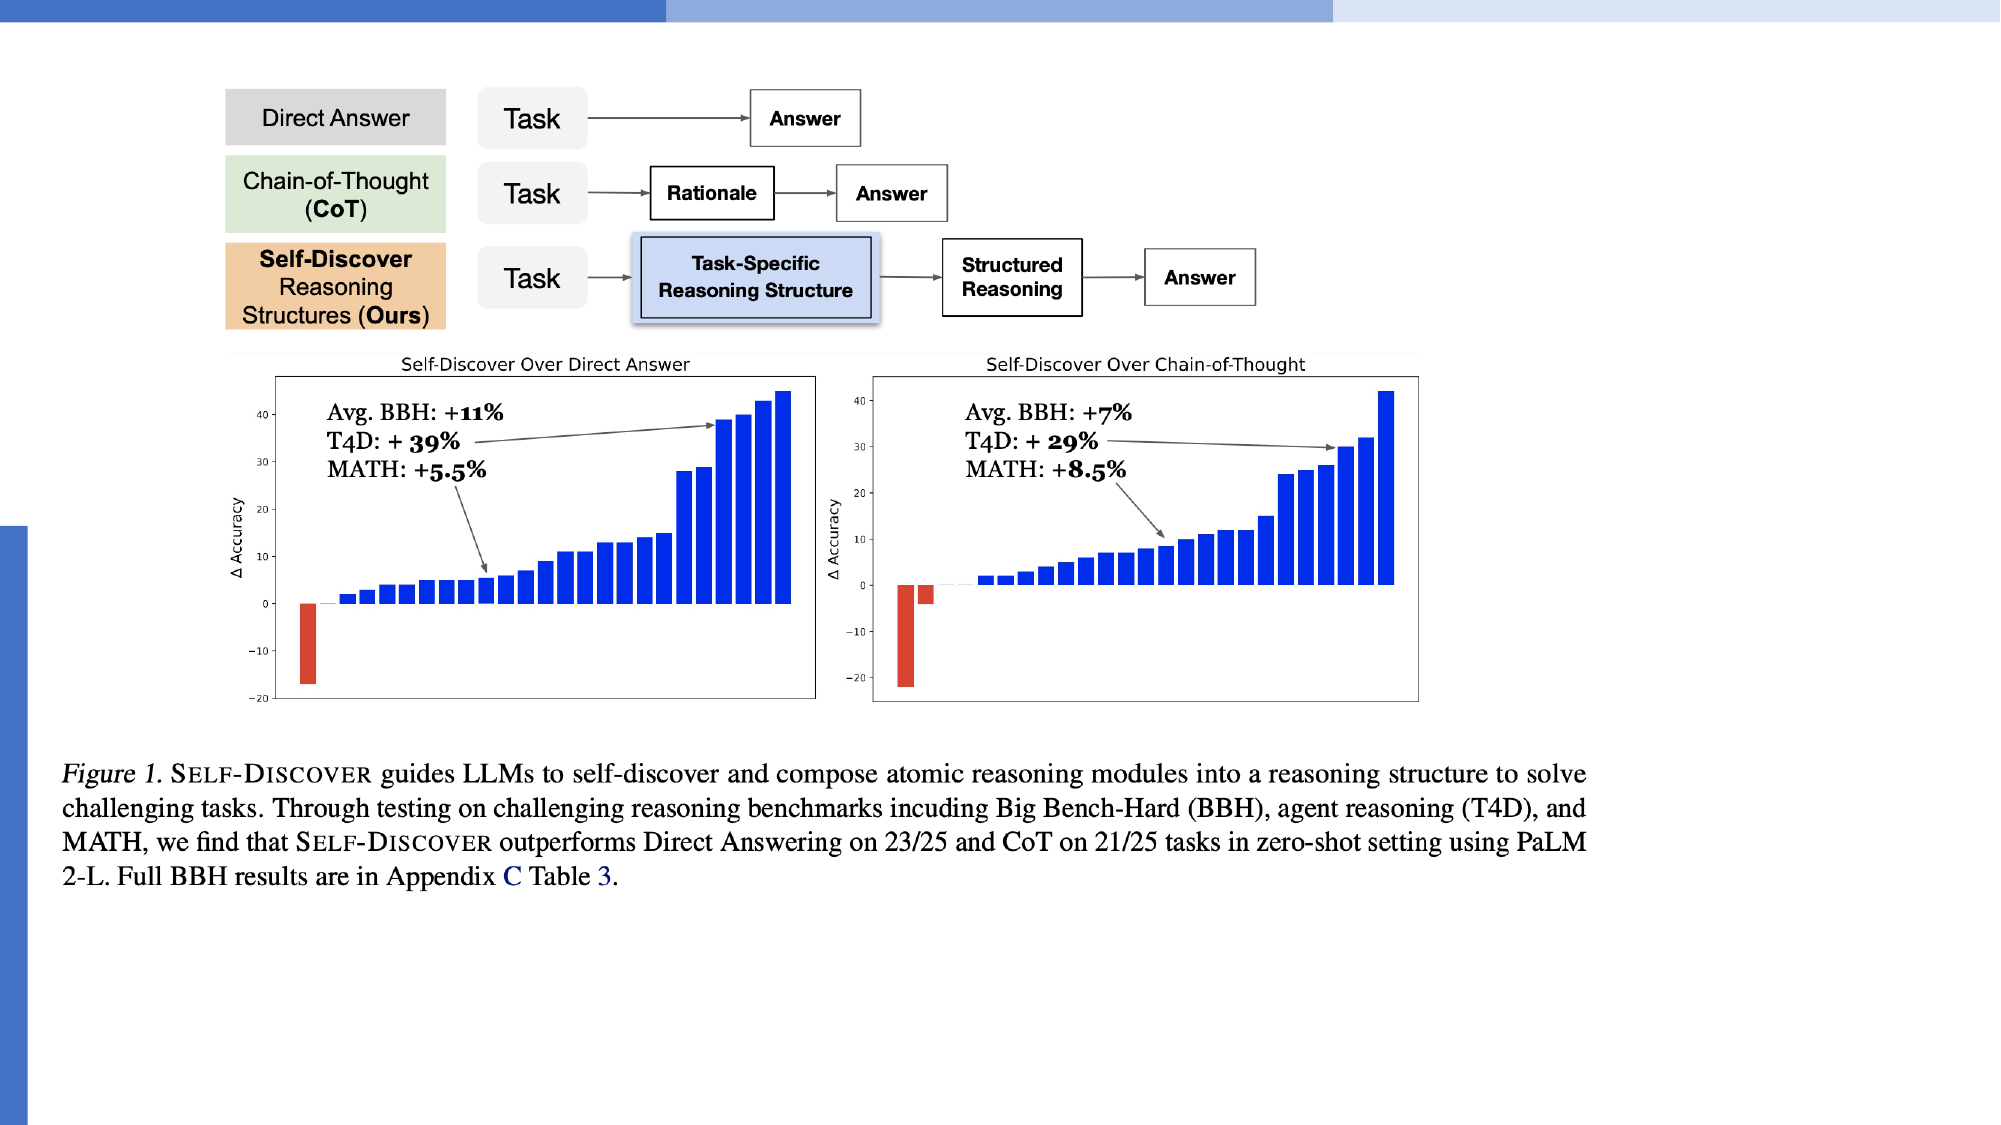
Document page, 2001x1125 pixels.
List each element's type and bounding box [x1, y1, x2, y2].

picture [54, 75, 1592, 900]
